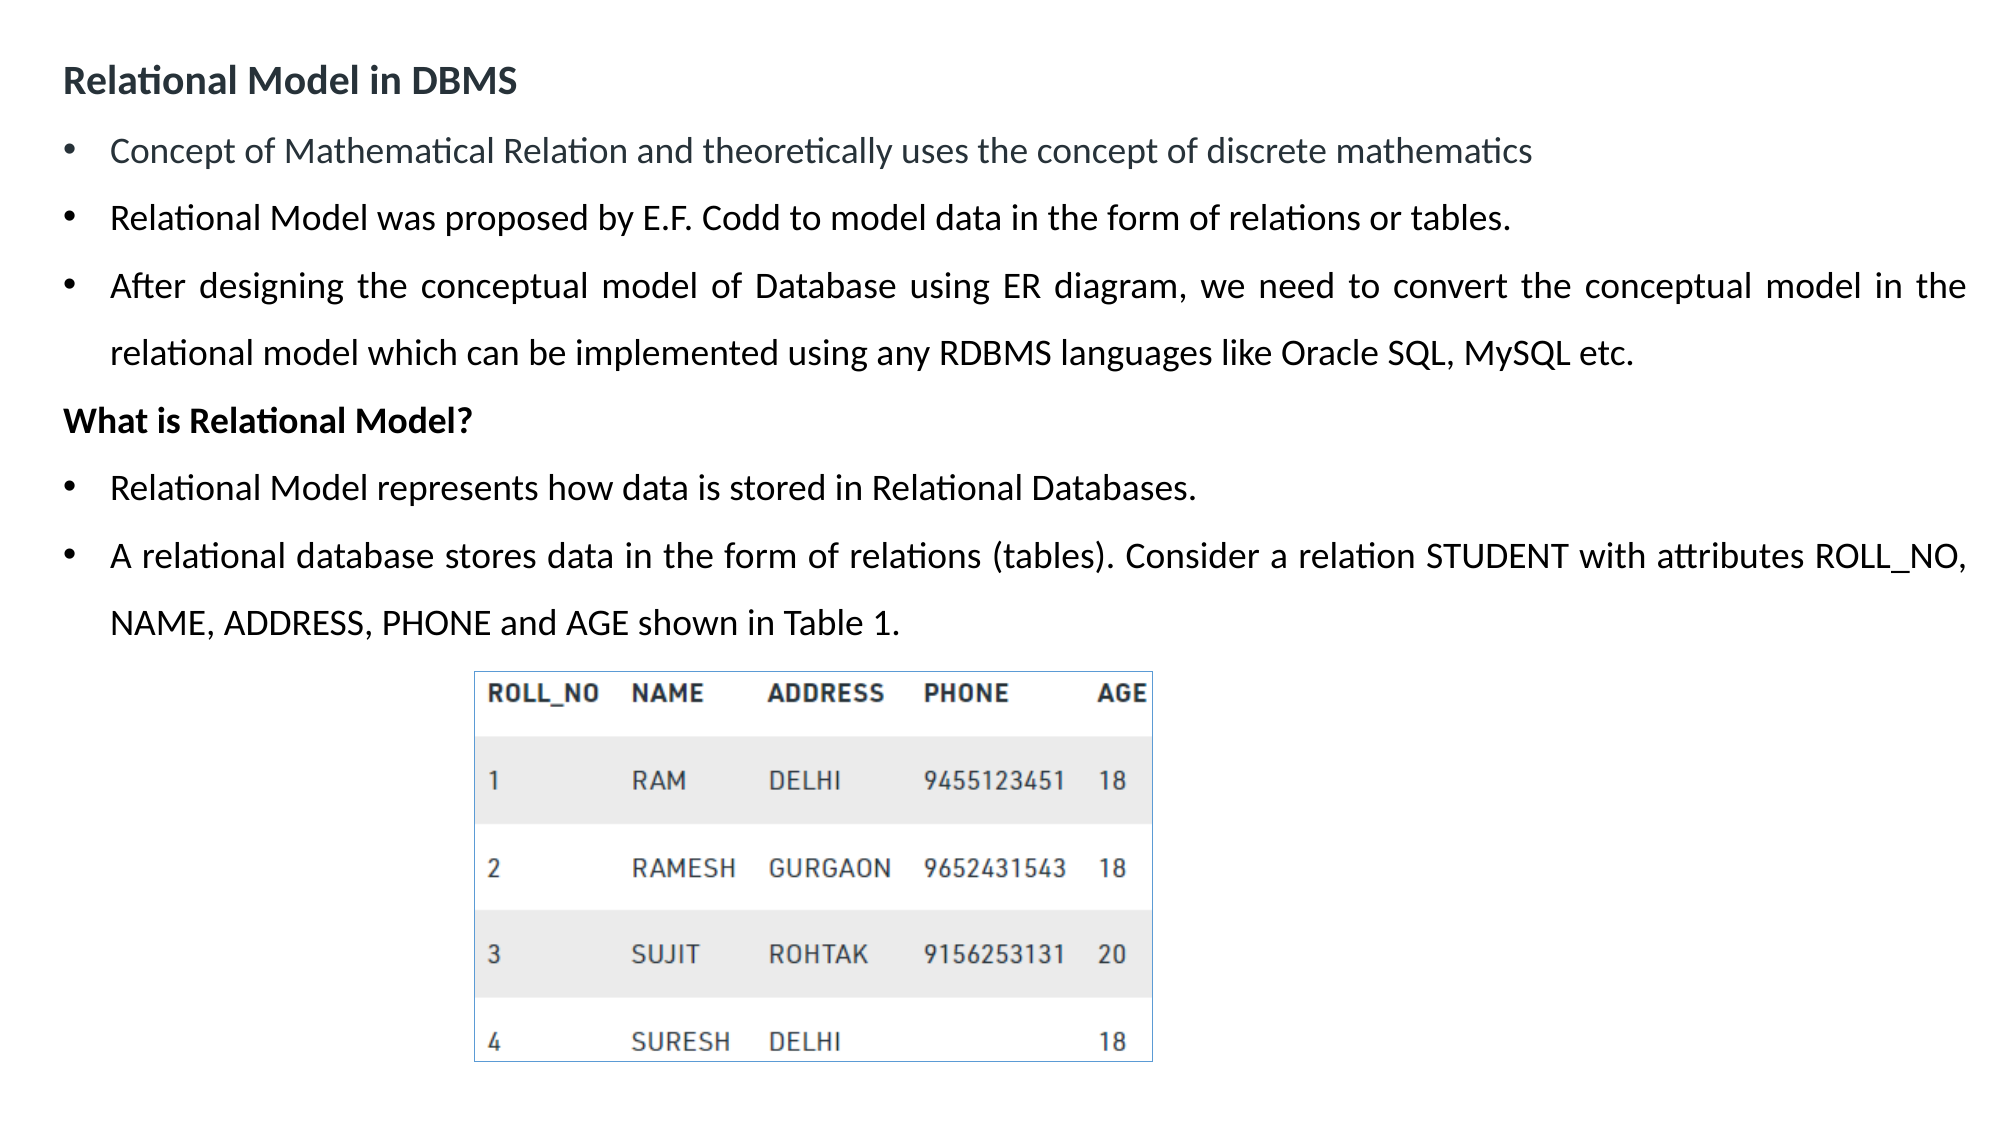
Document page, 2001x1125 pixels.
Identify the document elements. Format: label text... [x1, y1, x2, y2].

picture [474, 671, 1153, 1062]
text_box Relational Model in DBMS Concept of Mathematical Relation and theoretically uses the concept of discrete mathematics Relational Model was proposed by E.F. Codd to model data in the form of relations or tables. After designing the conceptual model of Database using ER diagram, we need to convert the conceptual model in the relational model which can be implemented using any RDBMS languages like Oracle SQL, MySQL etc. What is Relational Model? Relational Model represents how data is stored in Relational Databases. A relational database stores data in the form of relations (tables). Consider a relation STUDENT with attributes ROLL_NO, NAME, ADDRESS, PHONE and AGE shown in Table 1. [48, 20, 1985, 786]
